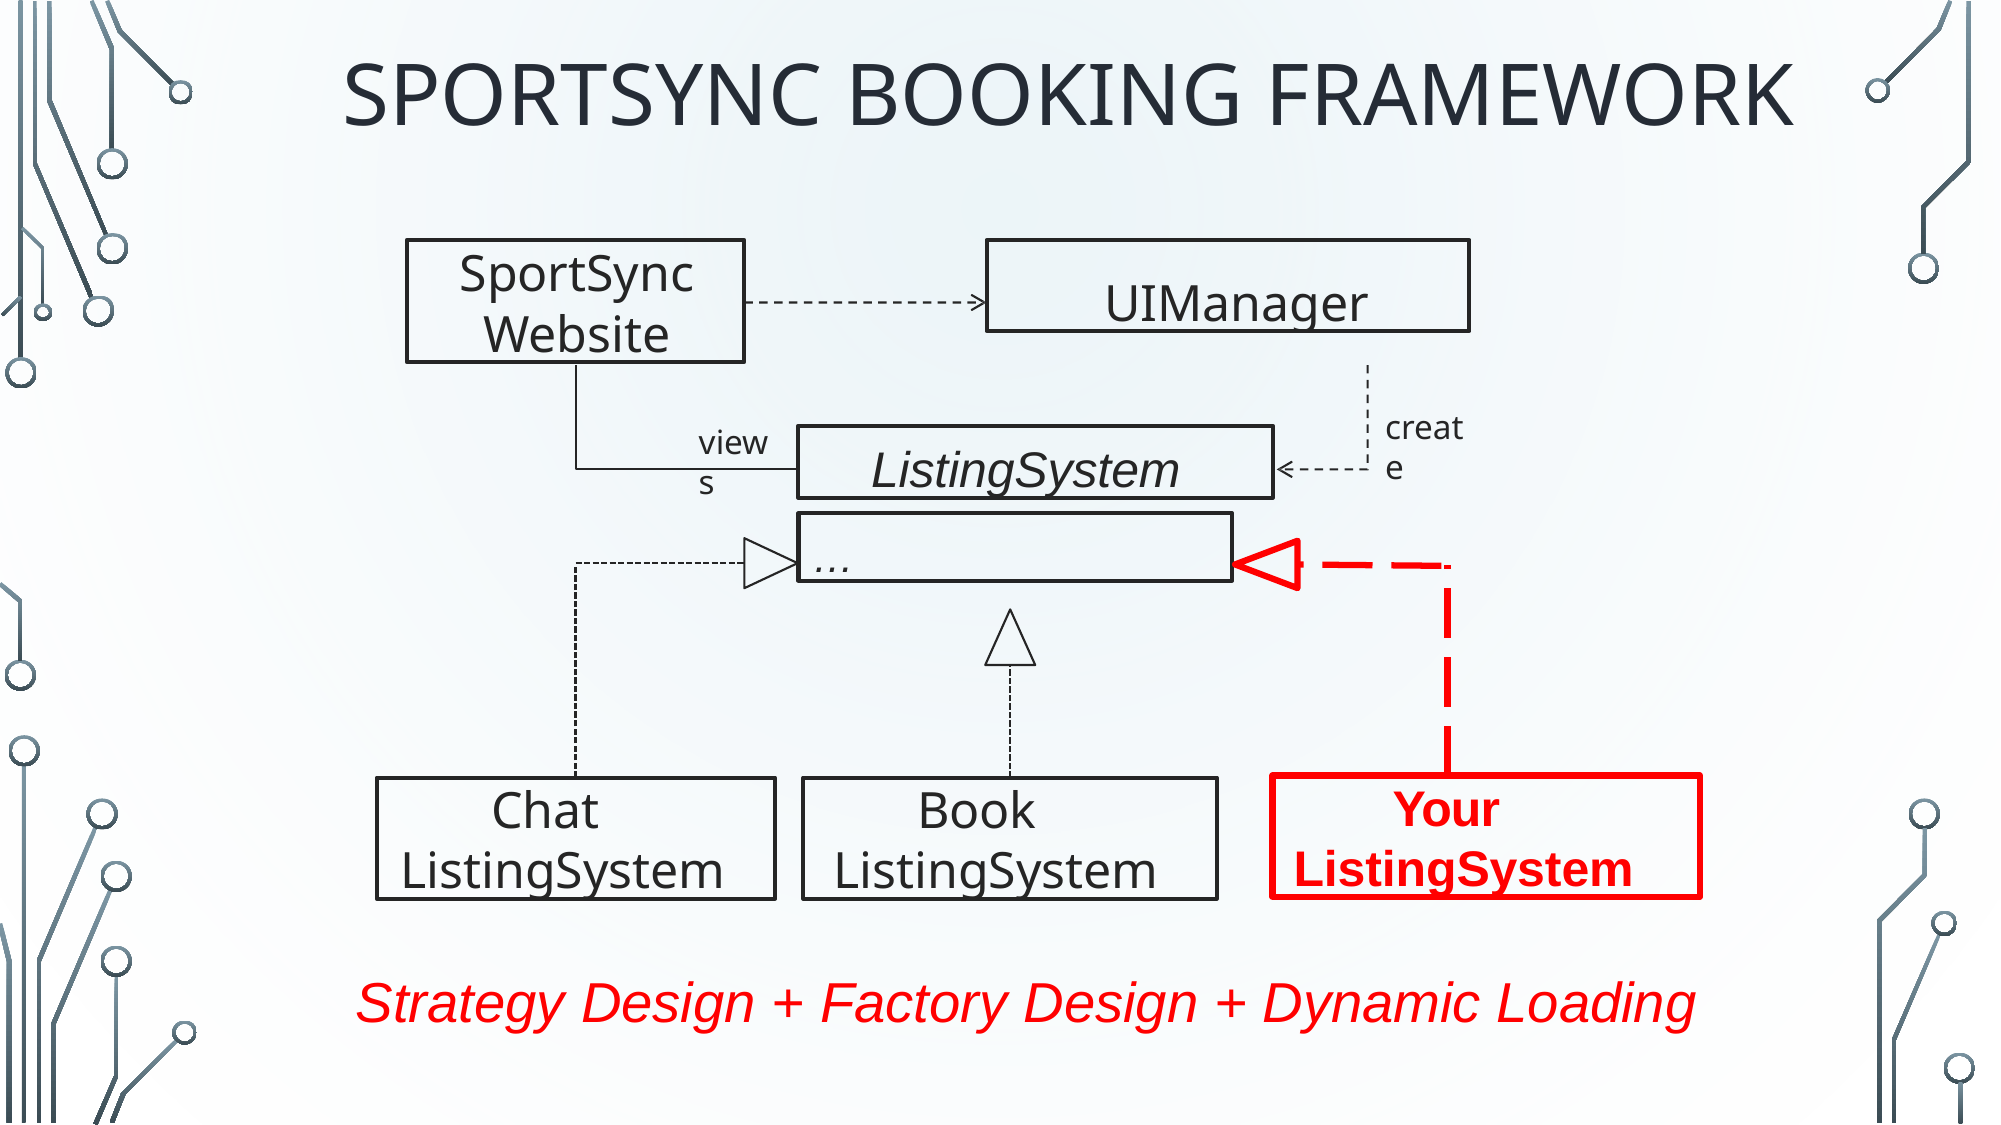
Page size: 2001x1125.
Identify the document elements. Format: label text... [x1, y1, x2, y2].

text_box views [696, 419, 785, 502]
text_box ListingSystem [798, 425, 1273, 498]
text_box Book ListingSystem [803, 777, 1217, 899]
text_box … [798, 513, 1232, 581]
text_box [574, 536, 799, 778]
text_box Strategy Design + Factory Design + Dynamic Loading [350, 971, 1707, 1034]
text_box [983, 608, 1037, 778]
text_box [1231, 537, 1451, 776]
text_box [970, 294, 987, 311]
text_box SportSync Website [406, 239, 745, 363]
title Sportsync Booking Framework [340, 0, 1806, 186]
text_box create [1383, 404, 1481, 486]
text_box [575, 365, 696, 470]
text_box [785, 462, 800, 470]
text_box Your ListingSystem [1272, 775, 1700, 897]
text_box Chat ListingSystem [376, 777, 775, 899]
text_box UIManager [986, 239, 1470, 332]
text_box [1276, 460, 1294, 478]
